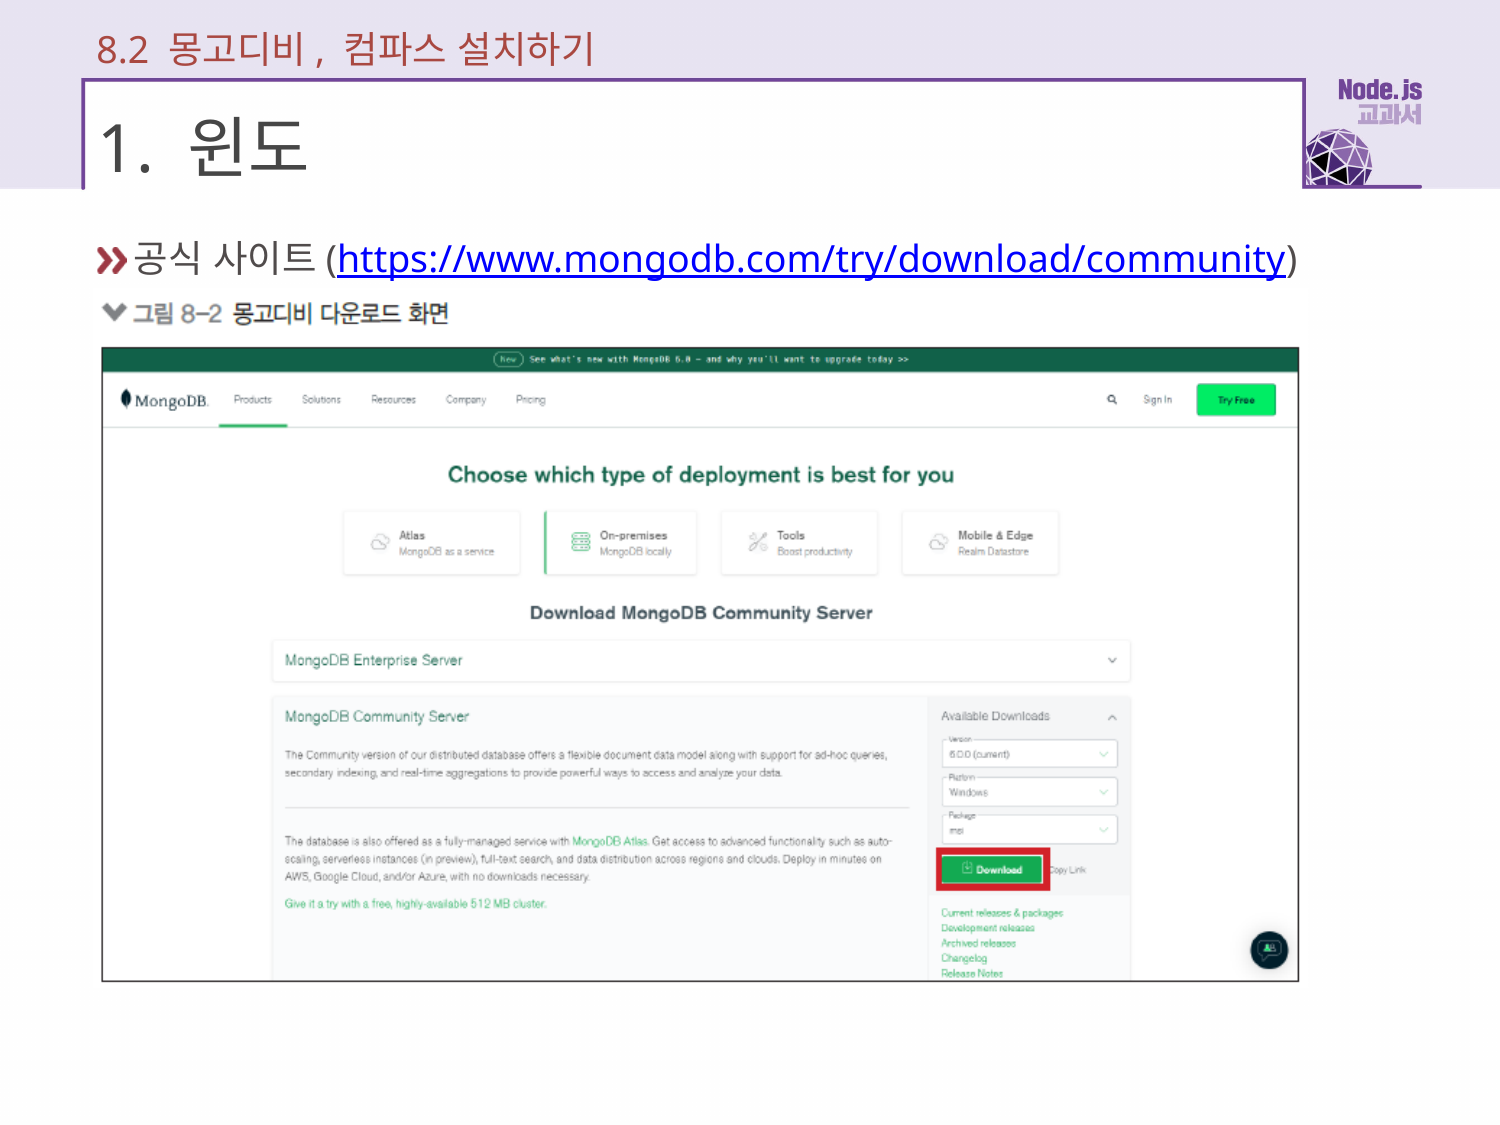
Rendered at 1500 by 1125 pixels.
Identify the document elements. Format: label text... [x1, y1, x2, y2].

list 공식 사이트(https://www.mongodb.com/try/download/community) [81, 222, 1412, 1037]
text_box 8.2 몽고디비, 컴파스 설치하기 [81, 14, 807, 62]
title 1. 윈도 [82, 61, 1413, 193]
picture [0, 0, 1500, 1125]
